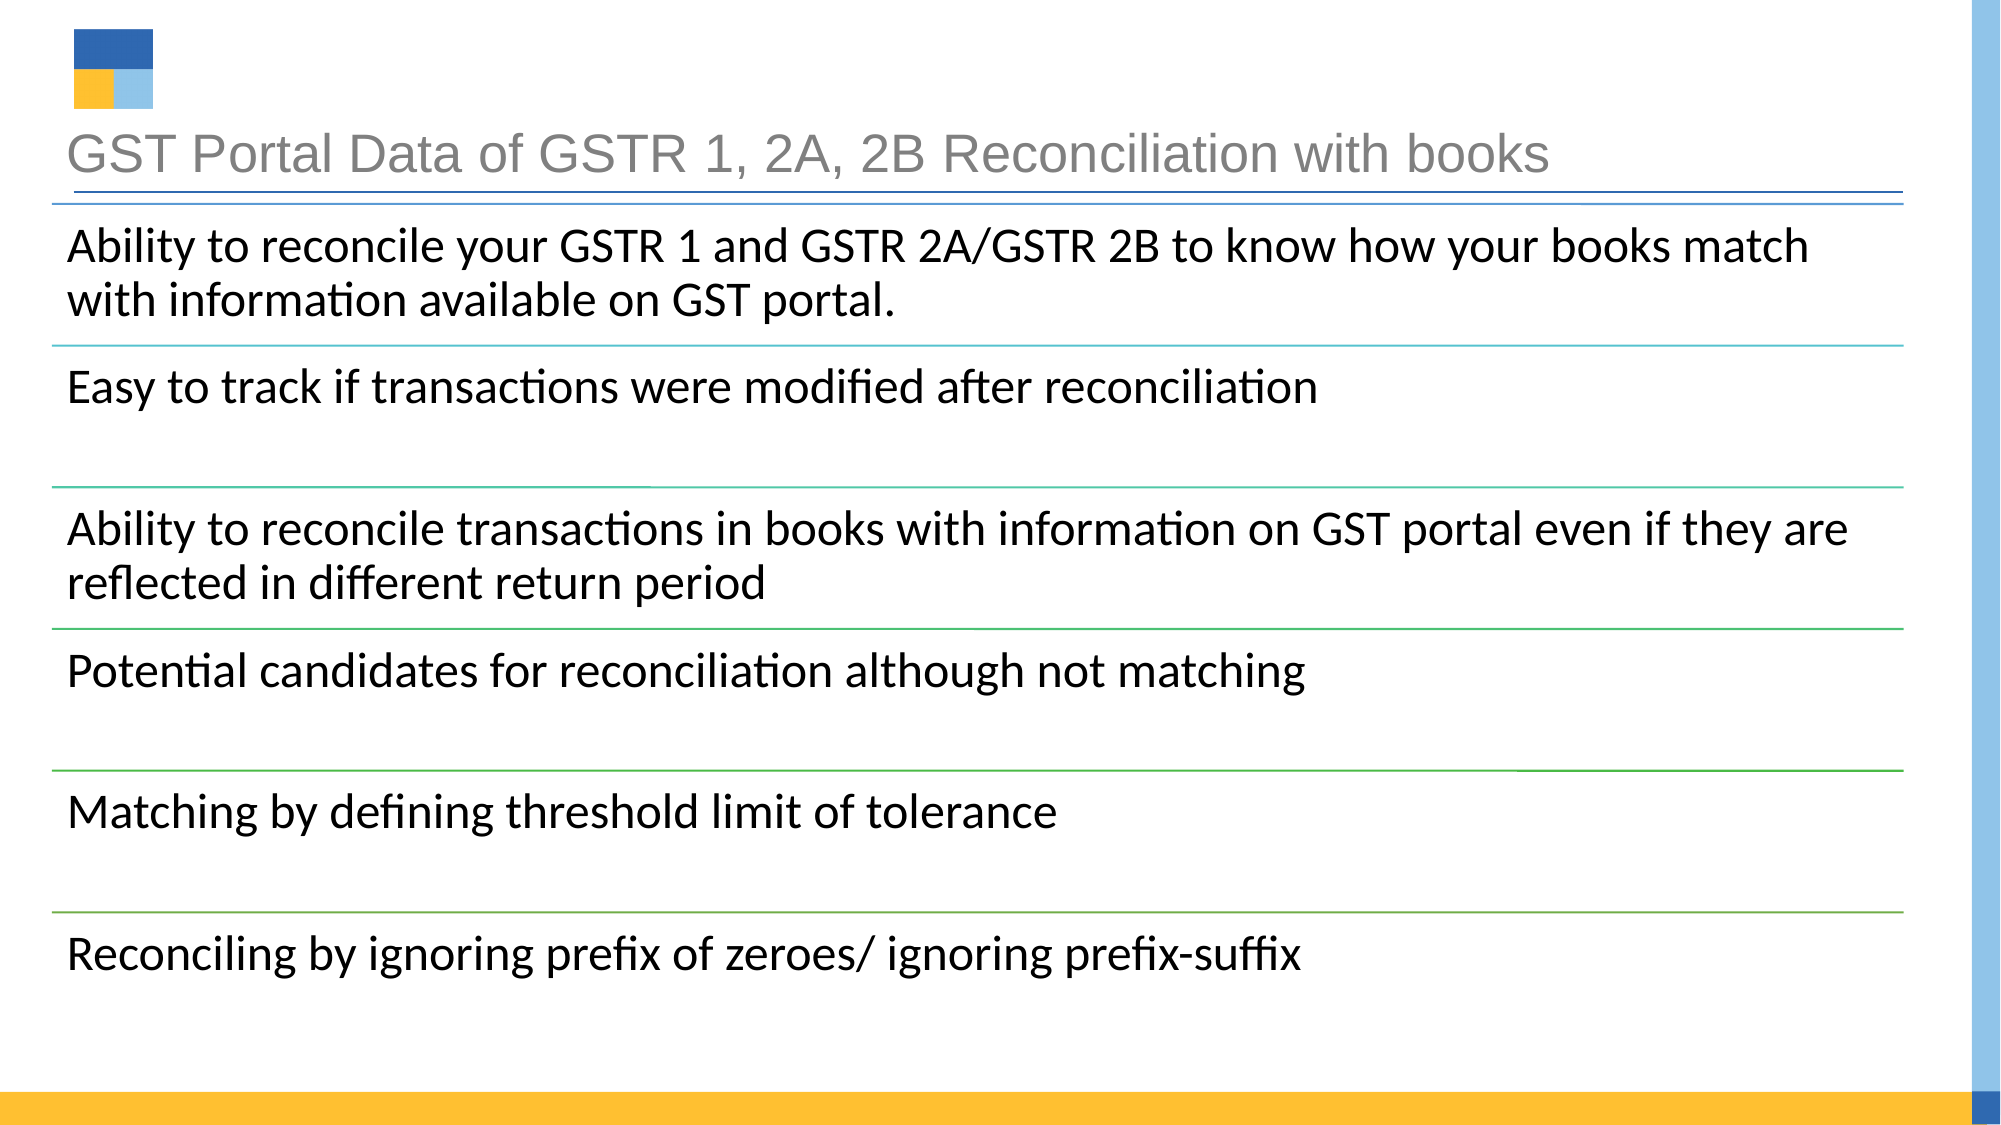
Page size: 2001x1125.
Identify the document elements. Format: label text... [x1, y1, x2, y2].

picture [74, 29, 153, 109]
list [51, 203, 1904, 1055]
title GST Portal Data of GSTR 1, 2A, 2B Reconciliation with books [51, 118, 1904, 194]
